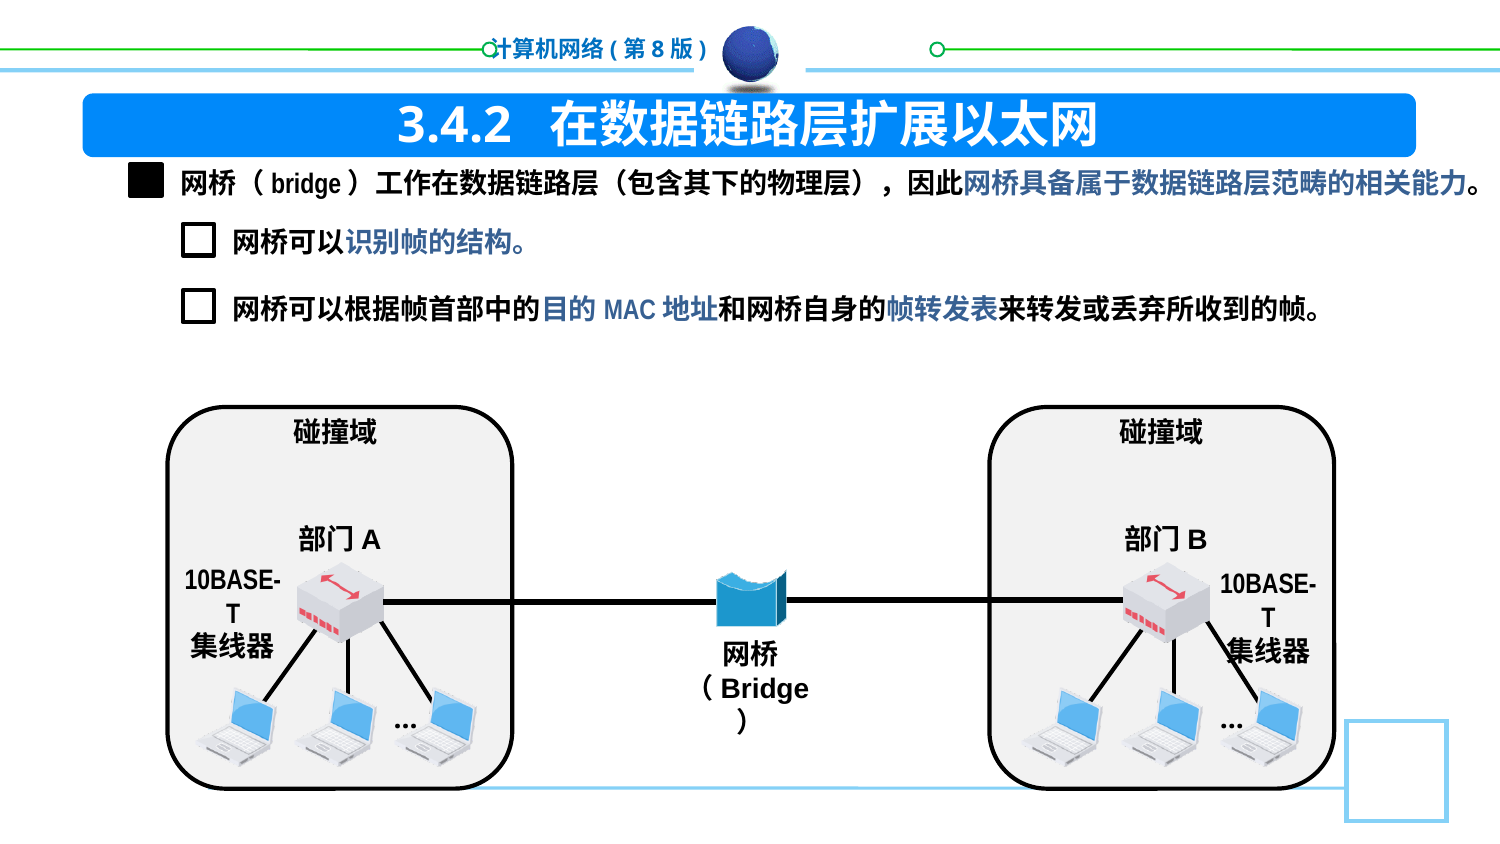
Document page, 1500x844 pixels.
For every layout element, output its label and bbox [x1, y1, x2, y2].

text_box [221, 283, 1463, 333]
text_box [181, 288, 216, 324]
text_box [181, 222, 216, 258]
text_box [221, 217, 1463, 266]
picture [720, 24, 780, 84]
text_box [128, 162, 164, 198]
text_box [82, 84, 1480, 207]
text_box [163, 406, 1338, 789]
